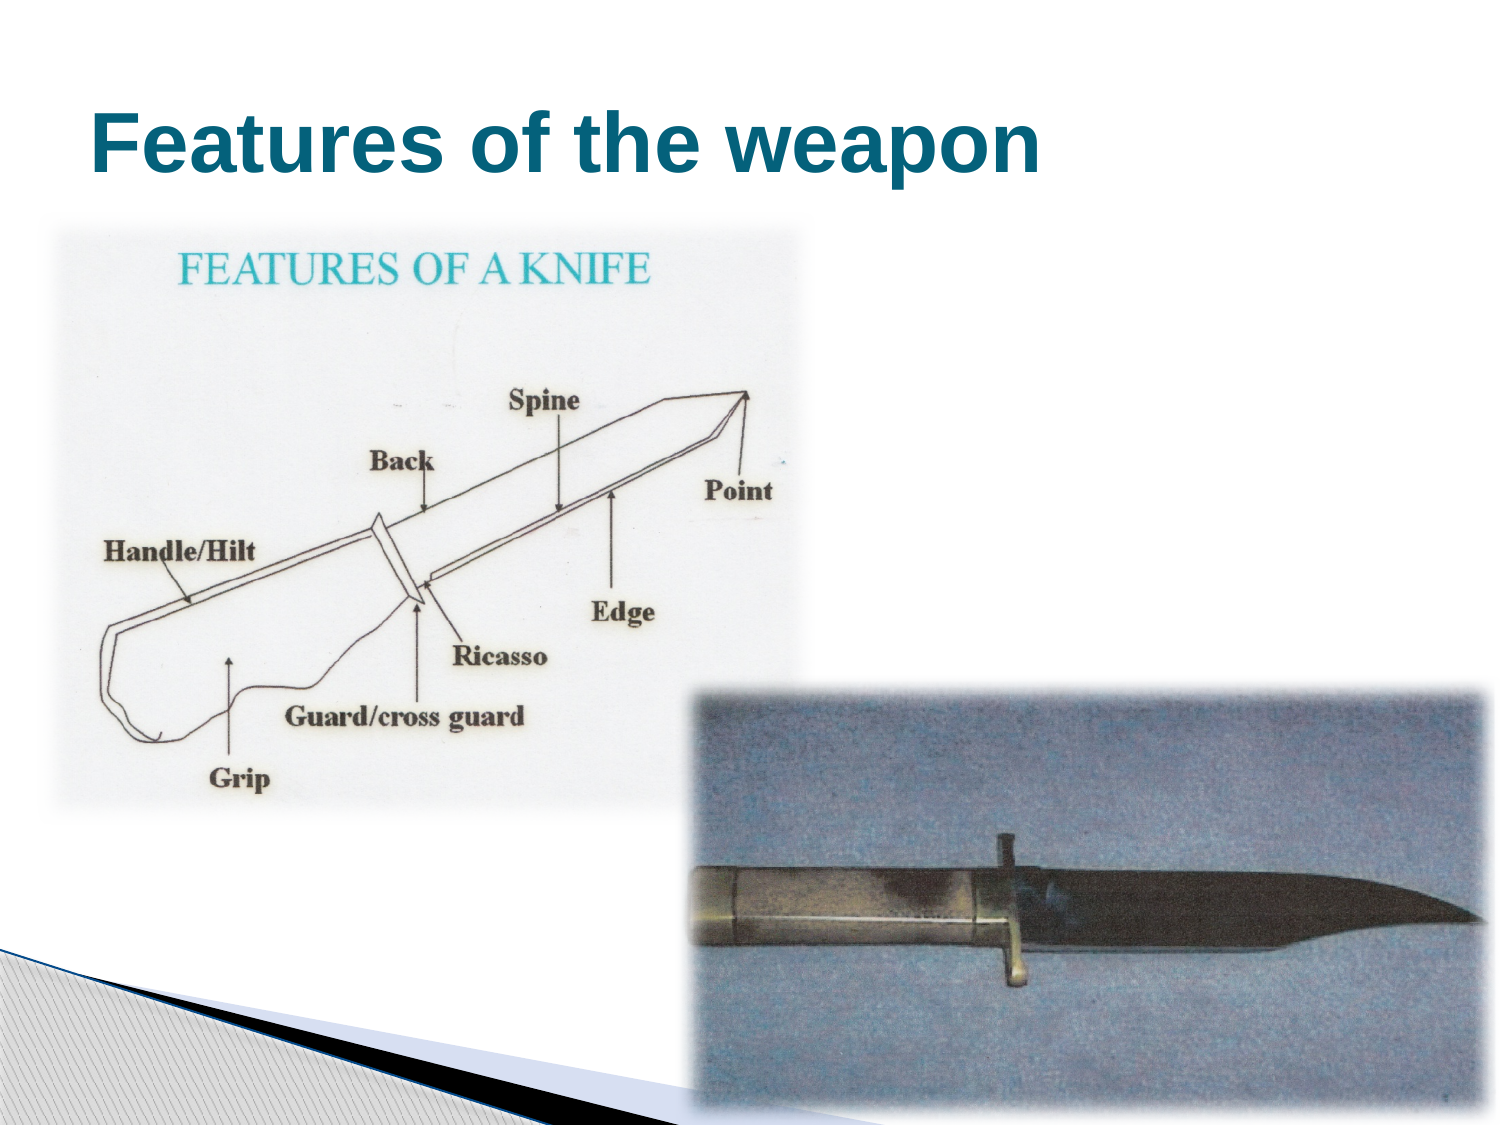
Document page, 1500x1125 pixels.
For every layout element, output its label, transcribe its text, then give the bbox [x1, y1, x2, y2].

picture [674, 674, 1500, 1125]
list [37, 212, 815, 825]
title Features of the weapon [75, 45, 1425, 233]
